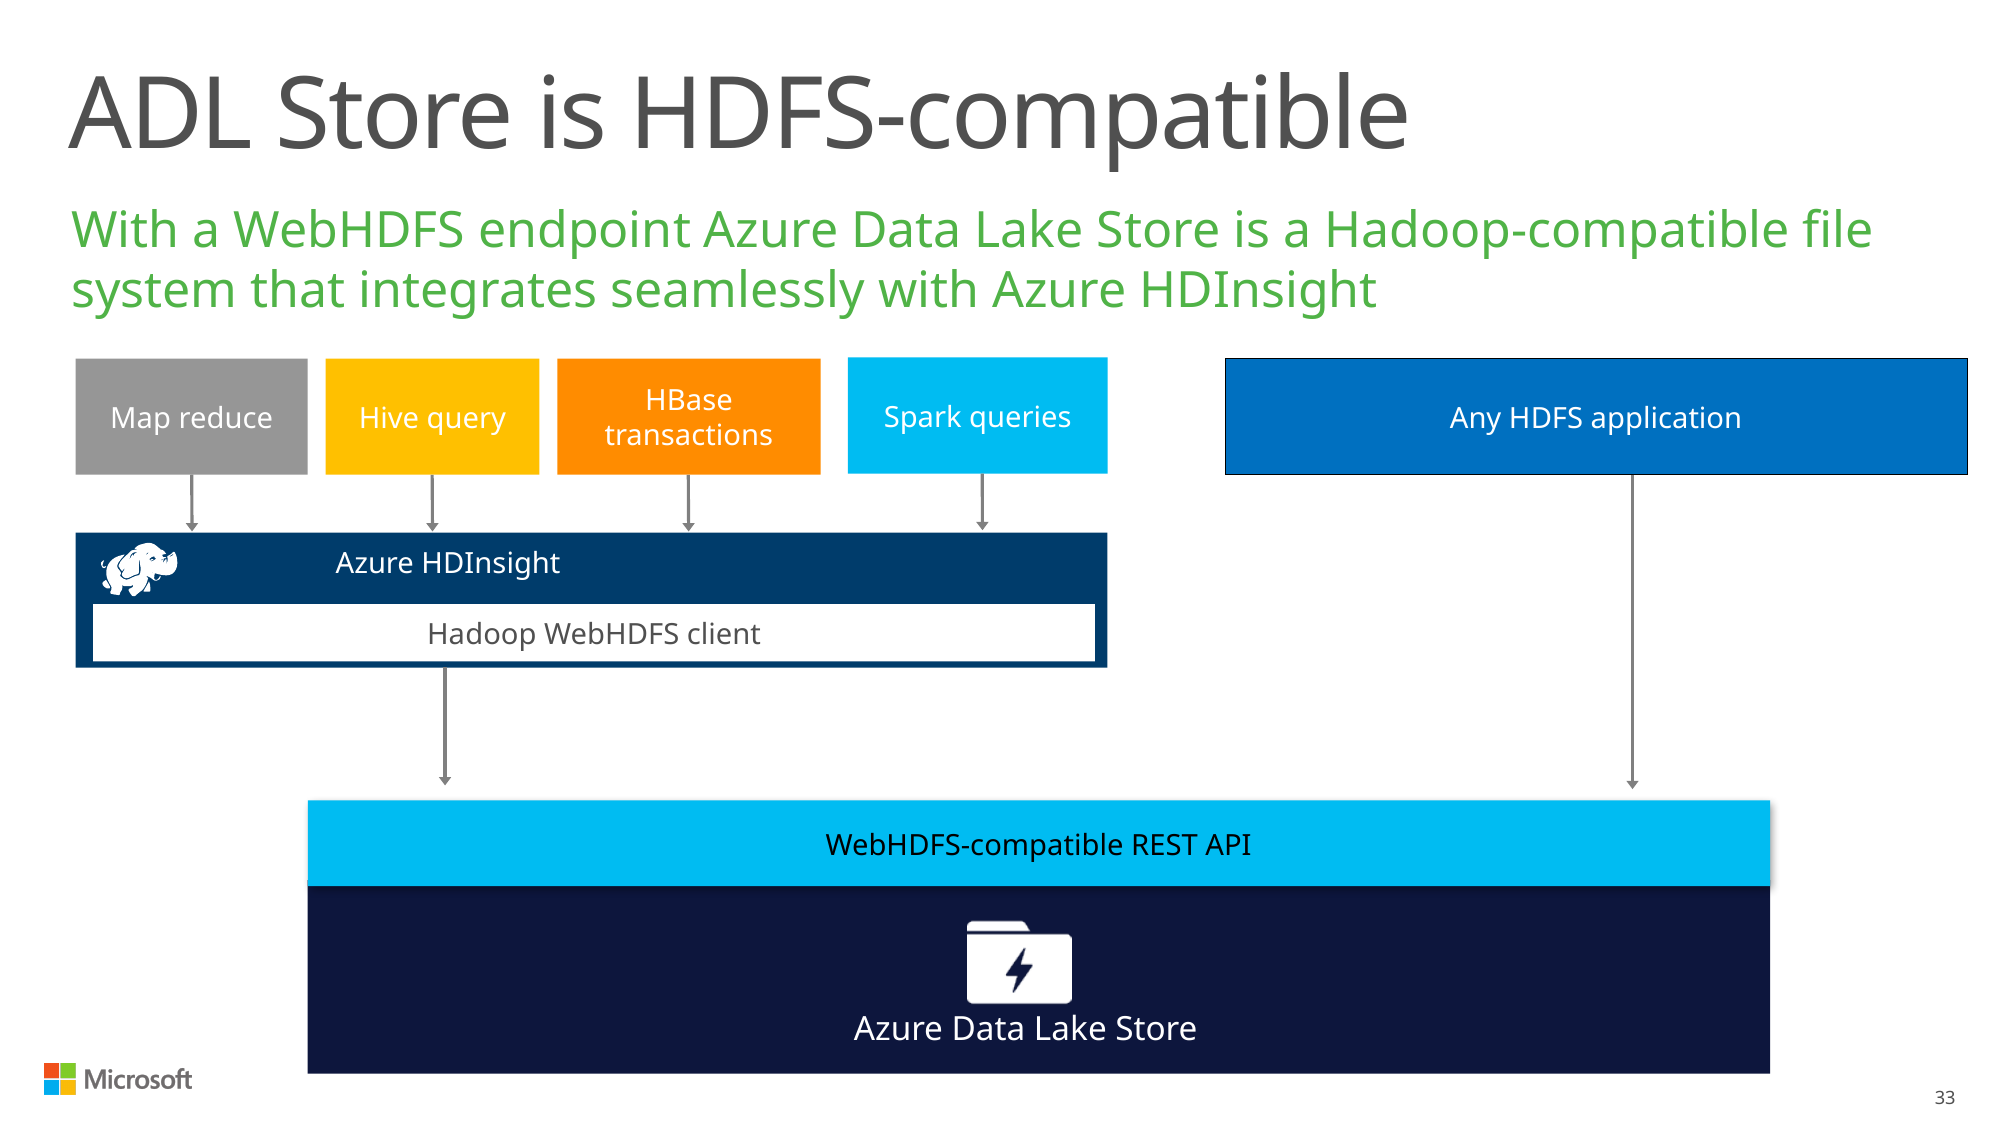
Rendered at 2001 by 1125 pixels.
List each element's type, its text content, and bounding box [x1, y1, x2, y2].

title ADL Store is HDFS-compatible [44, 47, 1956, 200]
text_box WebHDFS-compatible REST API [307, 800, 1771, 879]
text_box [307, 879, 1771, 1074]
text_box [75, 358, 1968, 476]
slide_number 33 [1864, 1087, 1956, 1110]
picture [44, 1063, 192, 1095]
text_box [75, 526, 1108, 668]
text_box With a WebHDFS endpoint Azure Data Lake Store is a Hadoop-compatible file system that integrates seamlessly with Azure HDInsight [71, 182, 1929, 333]
